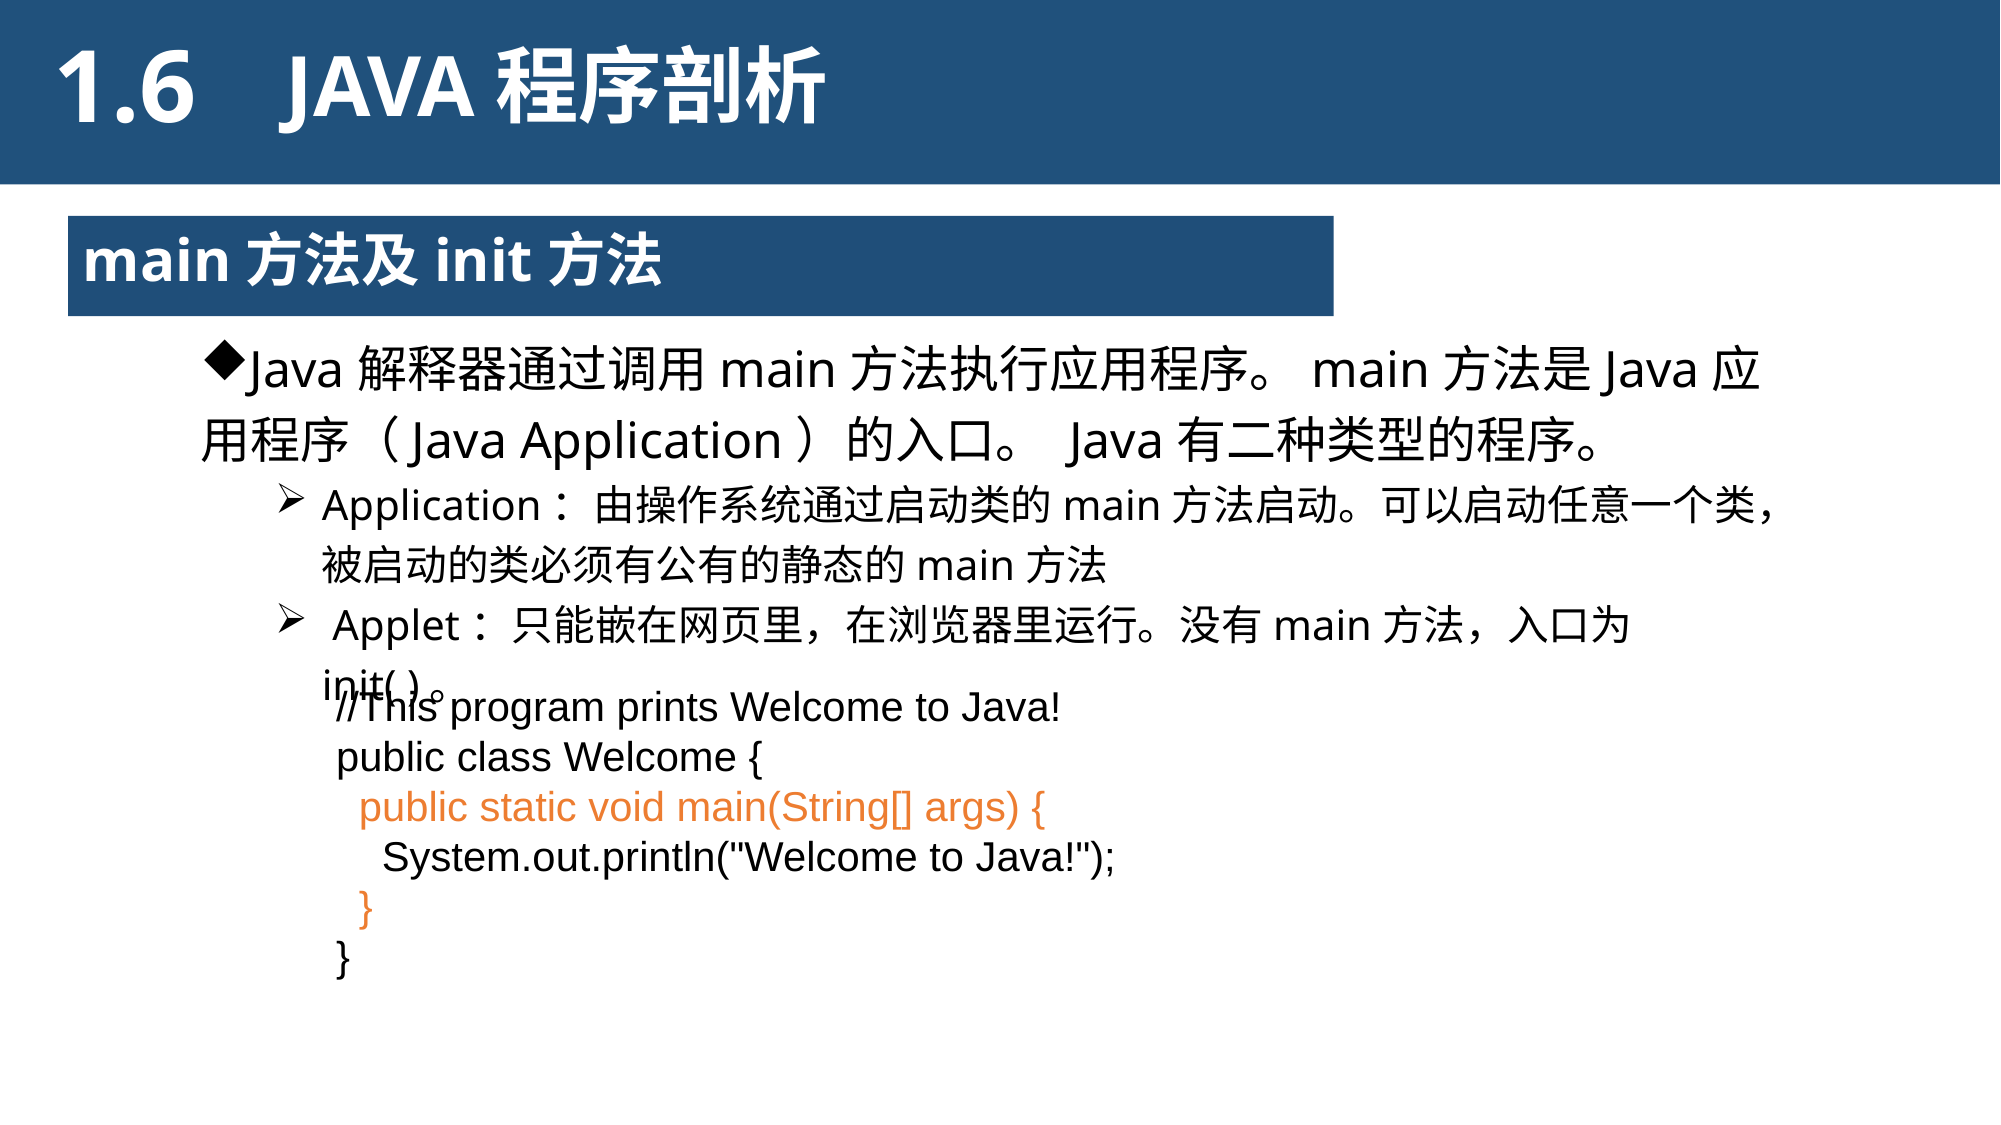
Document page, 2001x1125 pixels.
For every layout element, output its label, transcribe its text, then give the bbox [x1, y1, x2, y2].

text_box main方法及init方法 [68, 215, 1334, 317]
text_box Java解释器通过调用main方法执行应用程序。main方法是Java应用程序（Java Application）的入口。 Java有二种类型的程序。 Application：由操作系统通过启动类的main方法启动。可以启动任意一个类，被启动的类必须有公有的静态的main方法 Applet：只能嵌在网页里，在浏览器里运行。没有main方法，入口为init( )。 [185, 317, 1788, 637]
list JAVA程序剖析 [270, 36, 1782, 119]
list 1.6 [38, 28, 244, 166]
text_box //This program prints Welcome to Java! public class Welcome { public static void main(String[] args) { System.out.println("Welcome to Java!"); } } [321, 672, 1538, 988]
